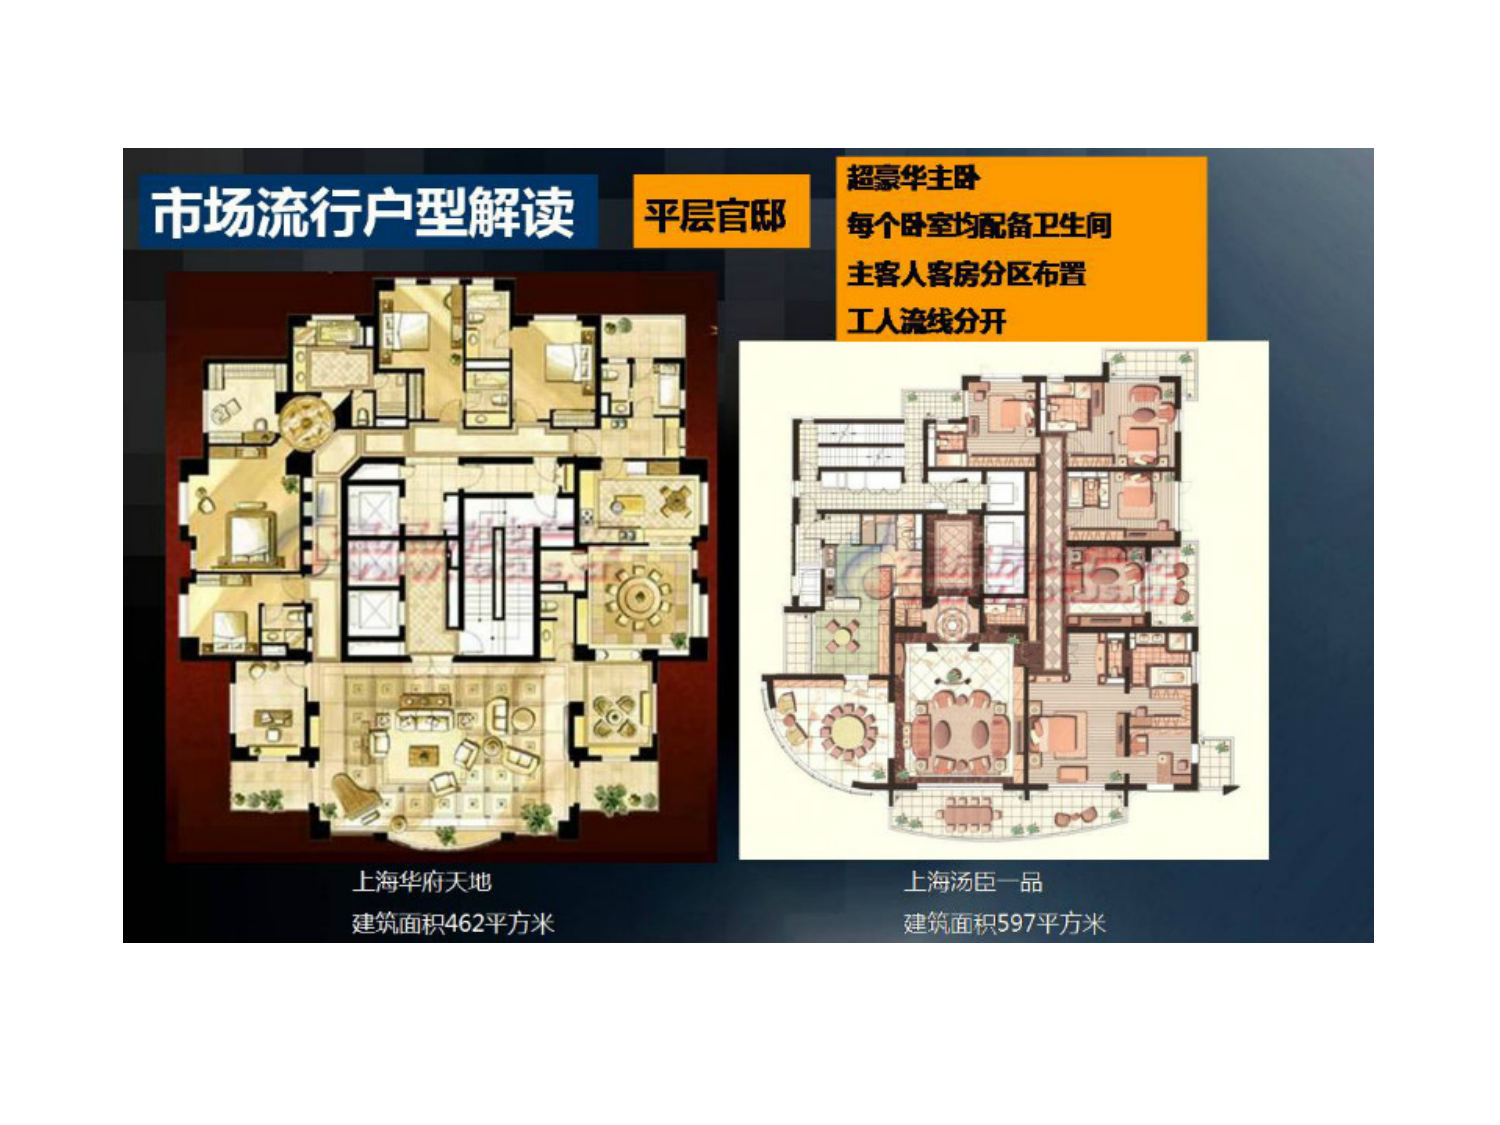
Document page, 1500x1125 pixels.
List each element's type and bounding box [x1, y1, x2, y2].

picture [123, 148, 1375, 944]
